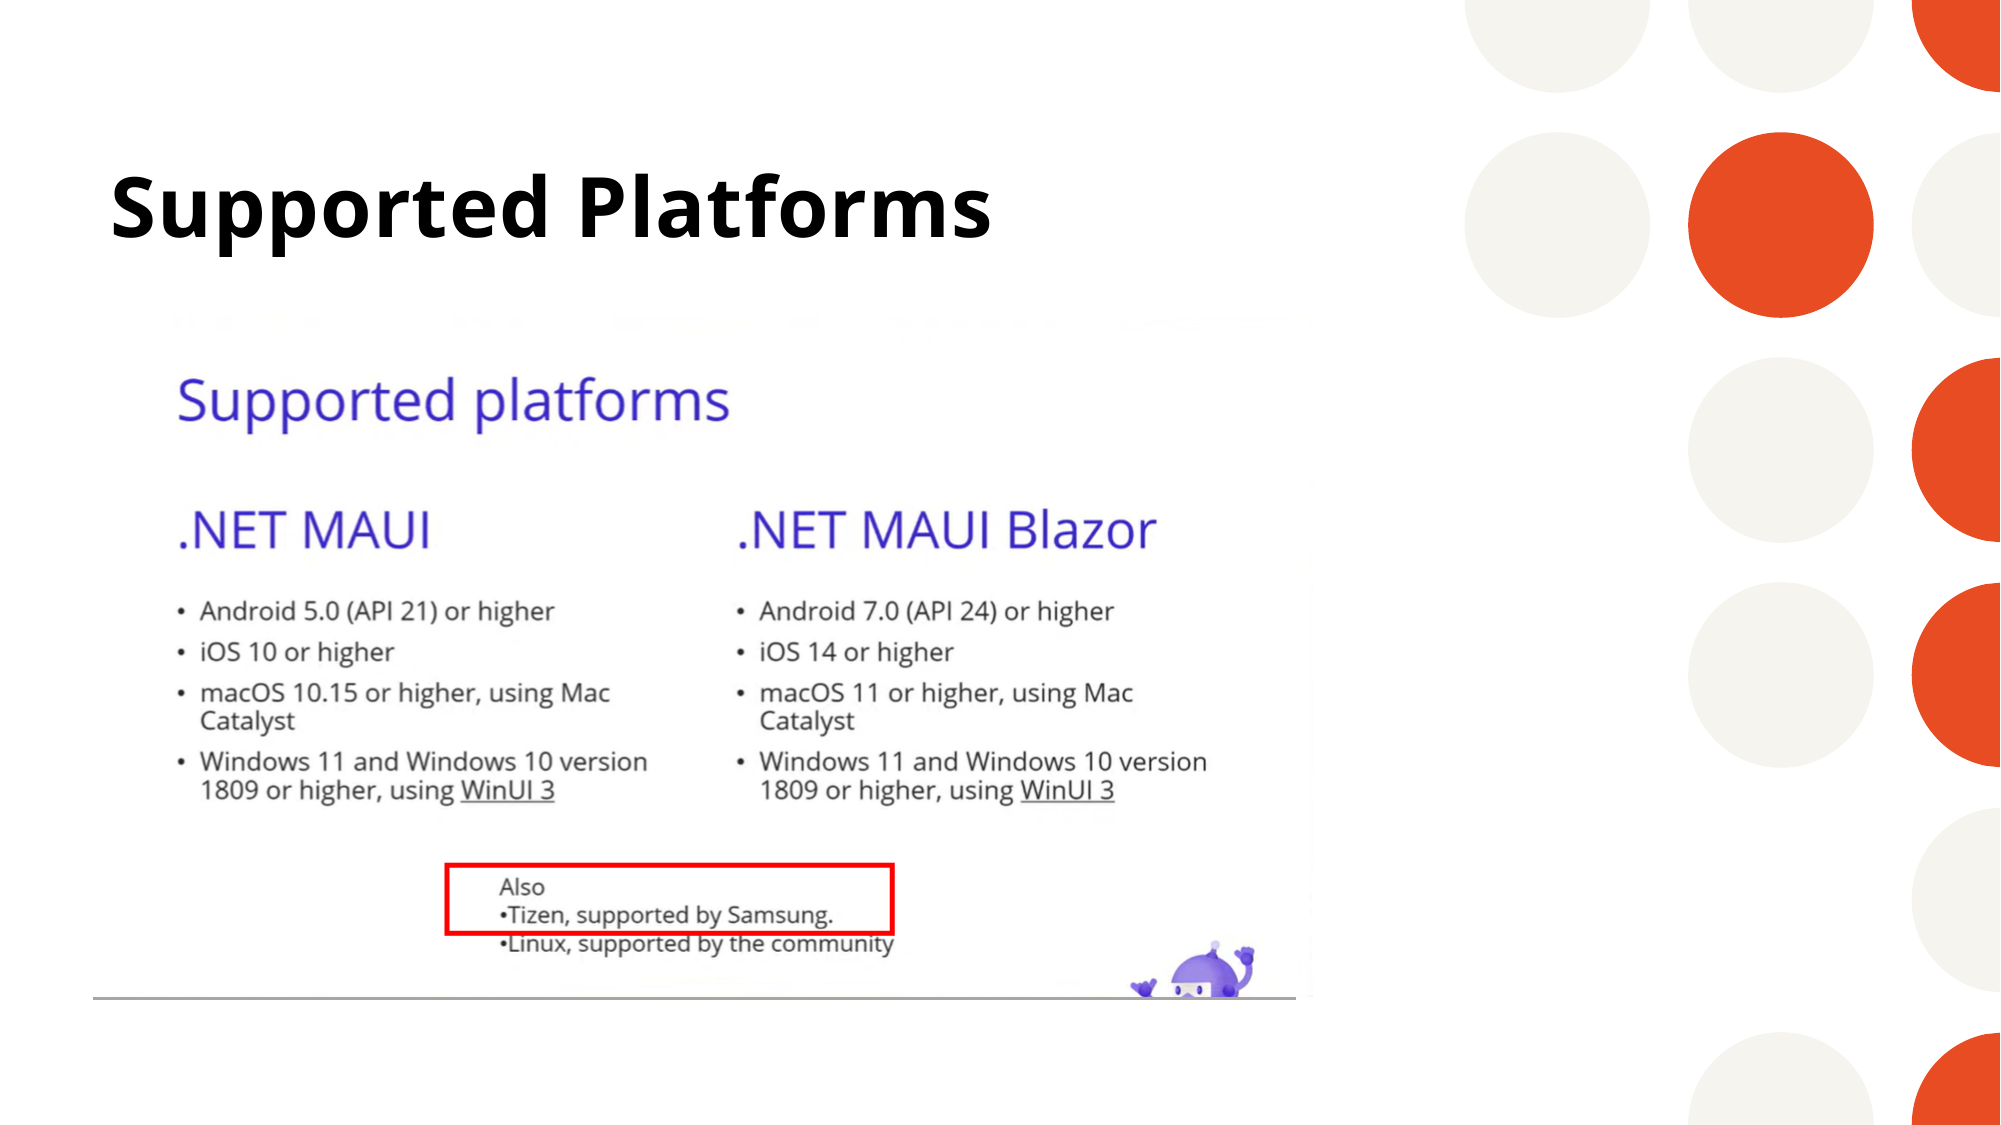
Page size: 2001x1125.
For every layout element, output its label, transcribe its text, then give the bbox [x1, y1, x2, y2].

title Supported Platforms [92, 126, 1297, 315]
picture [92, 315, 1313, 997]
